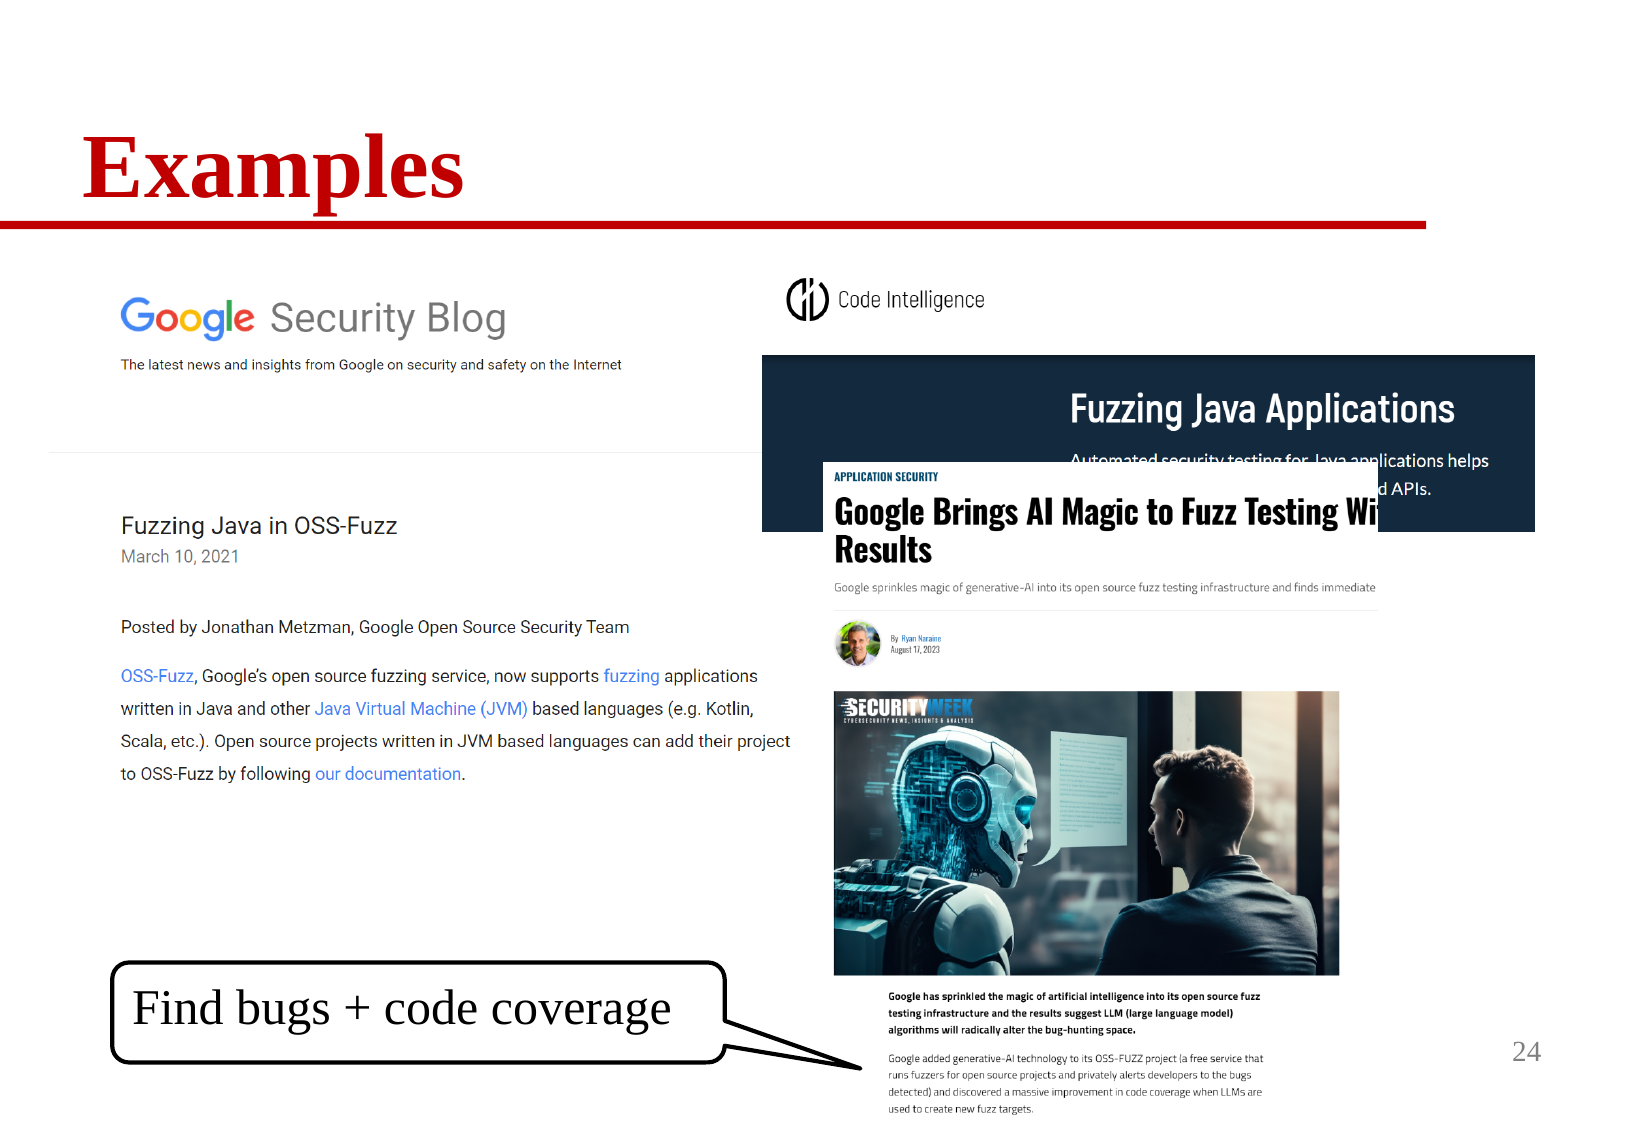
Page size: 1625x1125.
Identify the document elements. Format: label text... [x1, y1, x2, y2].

picture [49, 248, 1535, 1125]
title Examples [67, 43, 1550, 225]
slide_number 24 [1382, 1012, 1557, 1088]
text_box Find bugs + code coverage [110, 960, 818, 1065]
